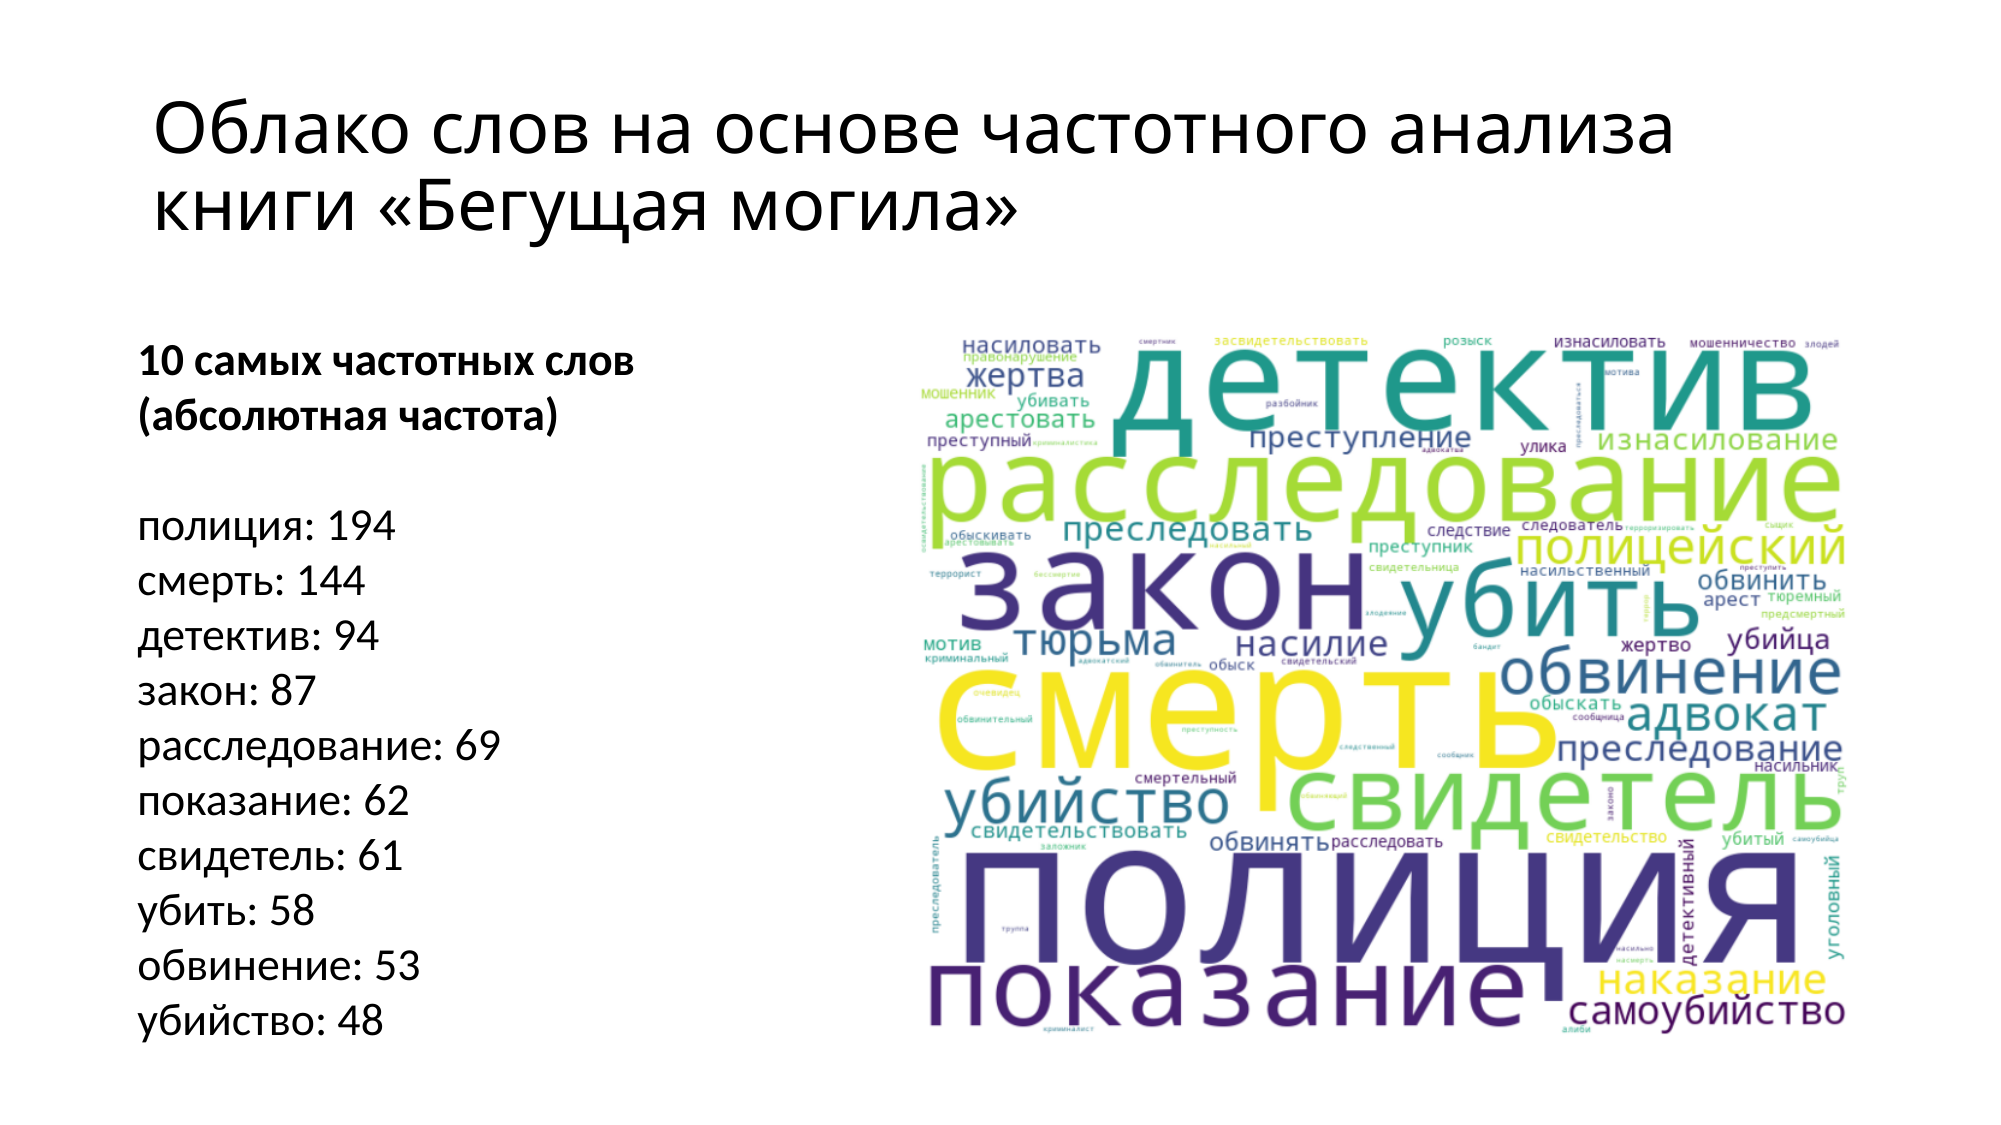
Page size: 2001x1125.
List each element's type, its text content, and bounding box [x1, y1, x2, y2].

text_box 10 самых частотных слов (абсолютная частота) полиция: 194 смерть: 144 детектив: 94 закон: 87 расследование: 69 показание: 62 свидетель: 61 убить: 58 обвинение: 53 убийство: 48 [137, 329, 666, 1045]
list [908, 326, 1863, 1049]
title Облако слов на основе частотного анализа книги «Бегущая могила» [137, 59, 1863, 278]
